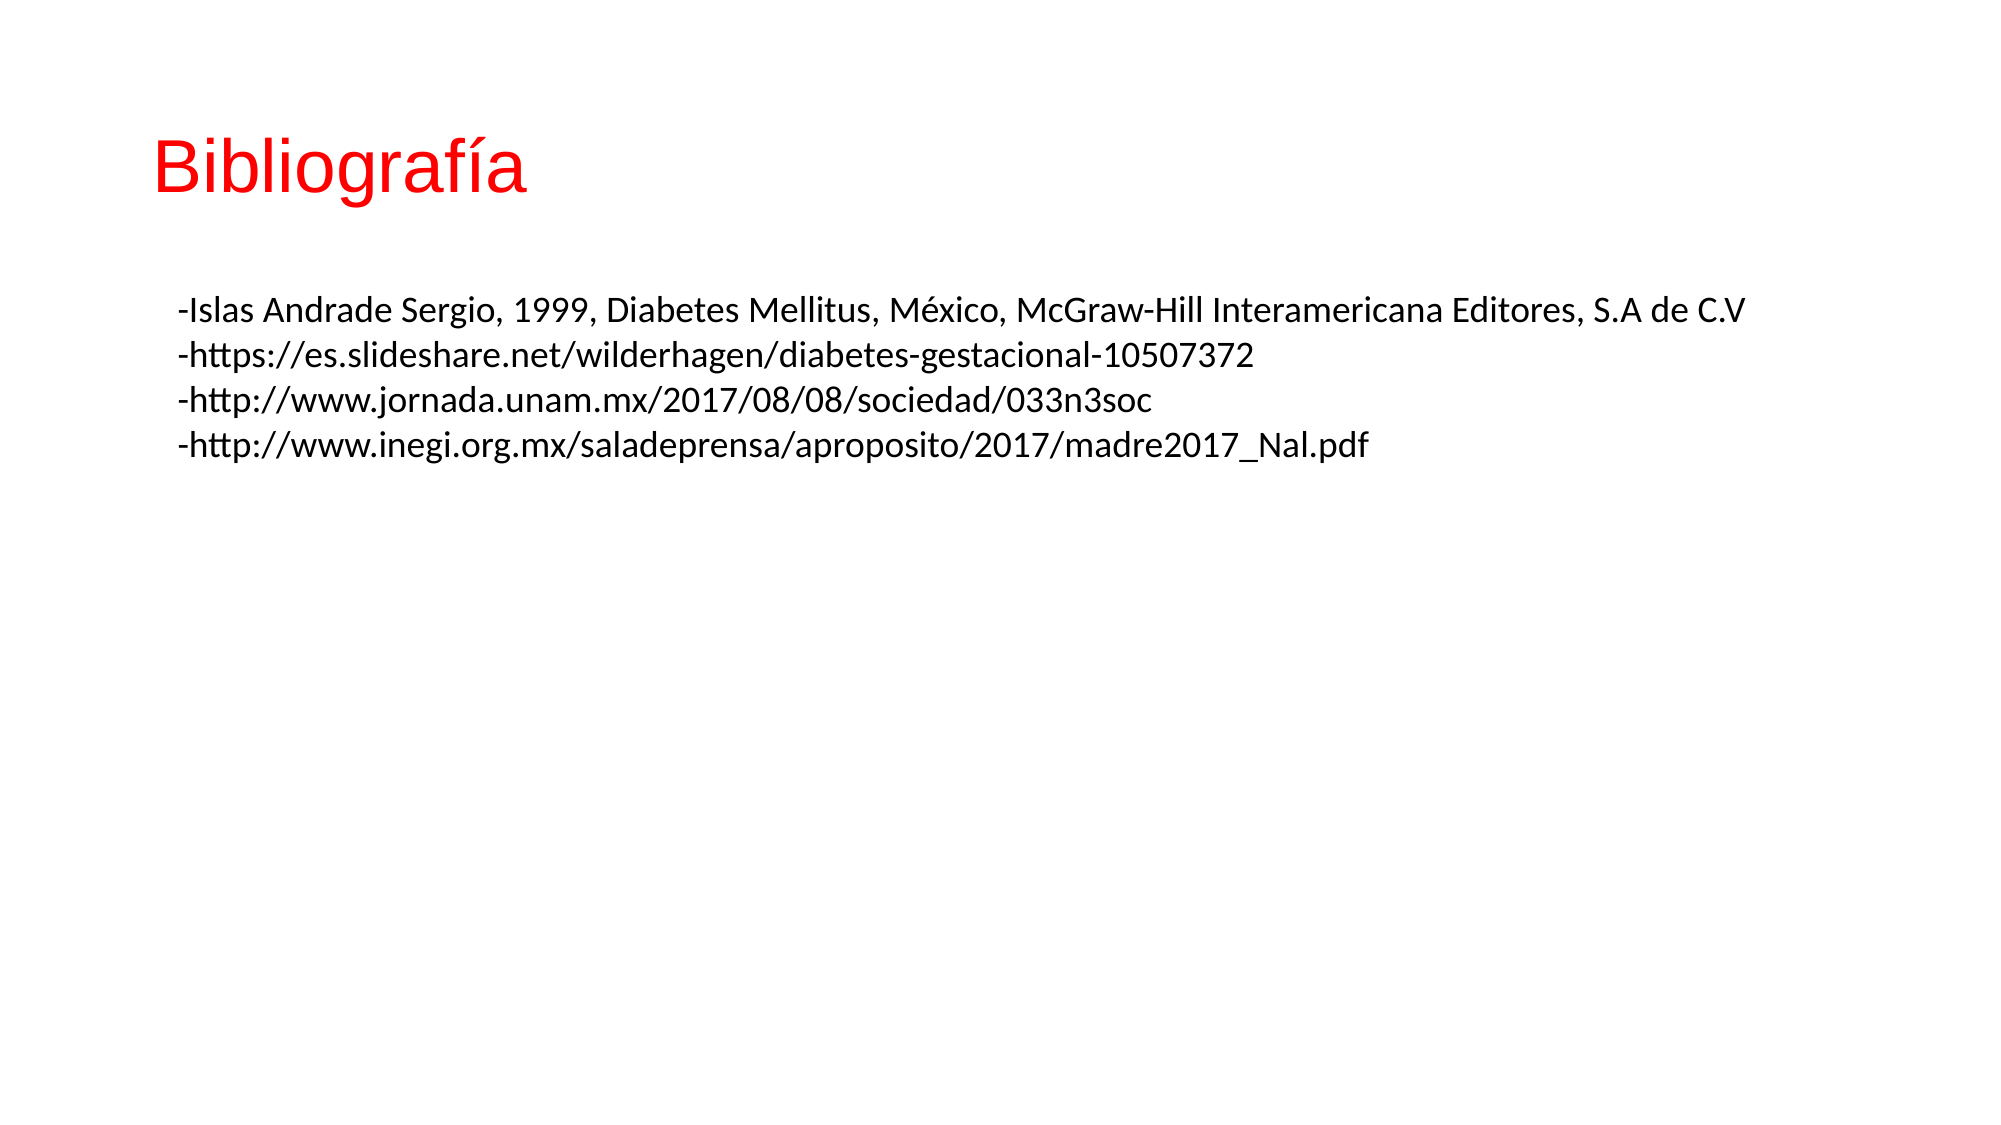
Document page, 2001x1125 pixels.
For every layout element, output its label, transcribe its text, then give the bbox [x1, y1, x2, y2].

title Bibliografía [137, 59, 1863, 278]
text_box -Islas Andrade Sergio, 1999, Diabetes Mellitus, México, McGraw-Hill Interamericana Editores, S.A de C.V -https://es.slideshare.net/wilderhagen/diabetes-gestacional-10507372 -http://www.jornada.unam.mx/2017/08/08/sociedad/033n3soc -http://www.inegi.org.mx/saladeprensa/aproposito/2017/madre2017_Nal.pdf [162, 277, 1771, 472]
